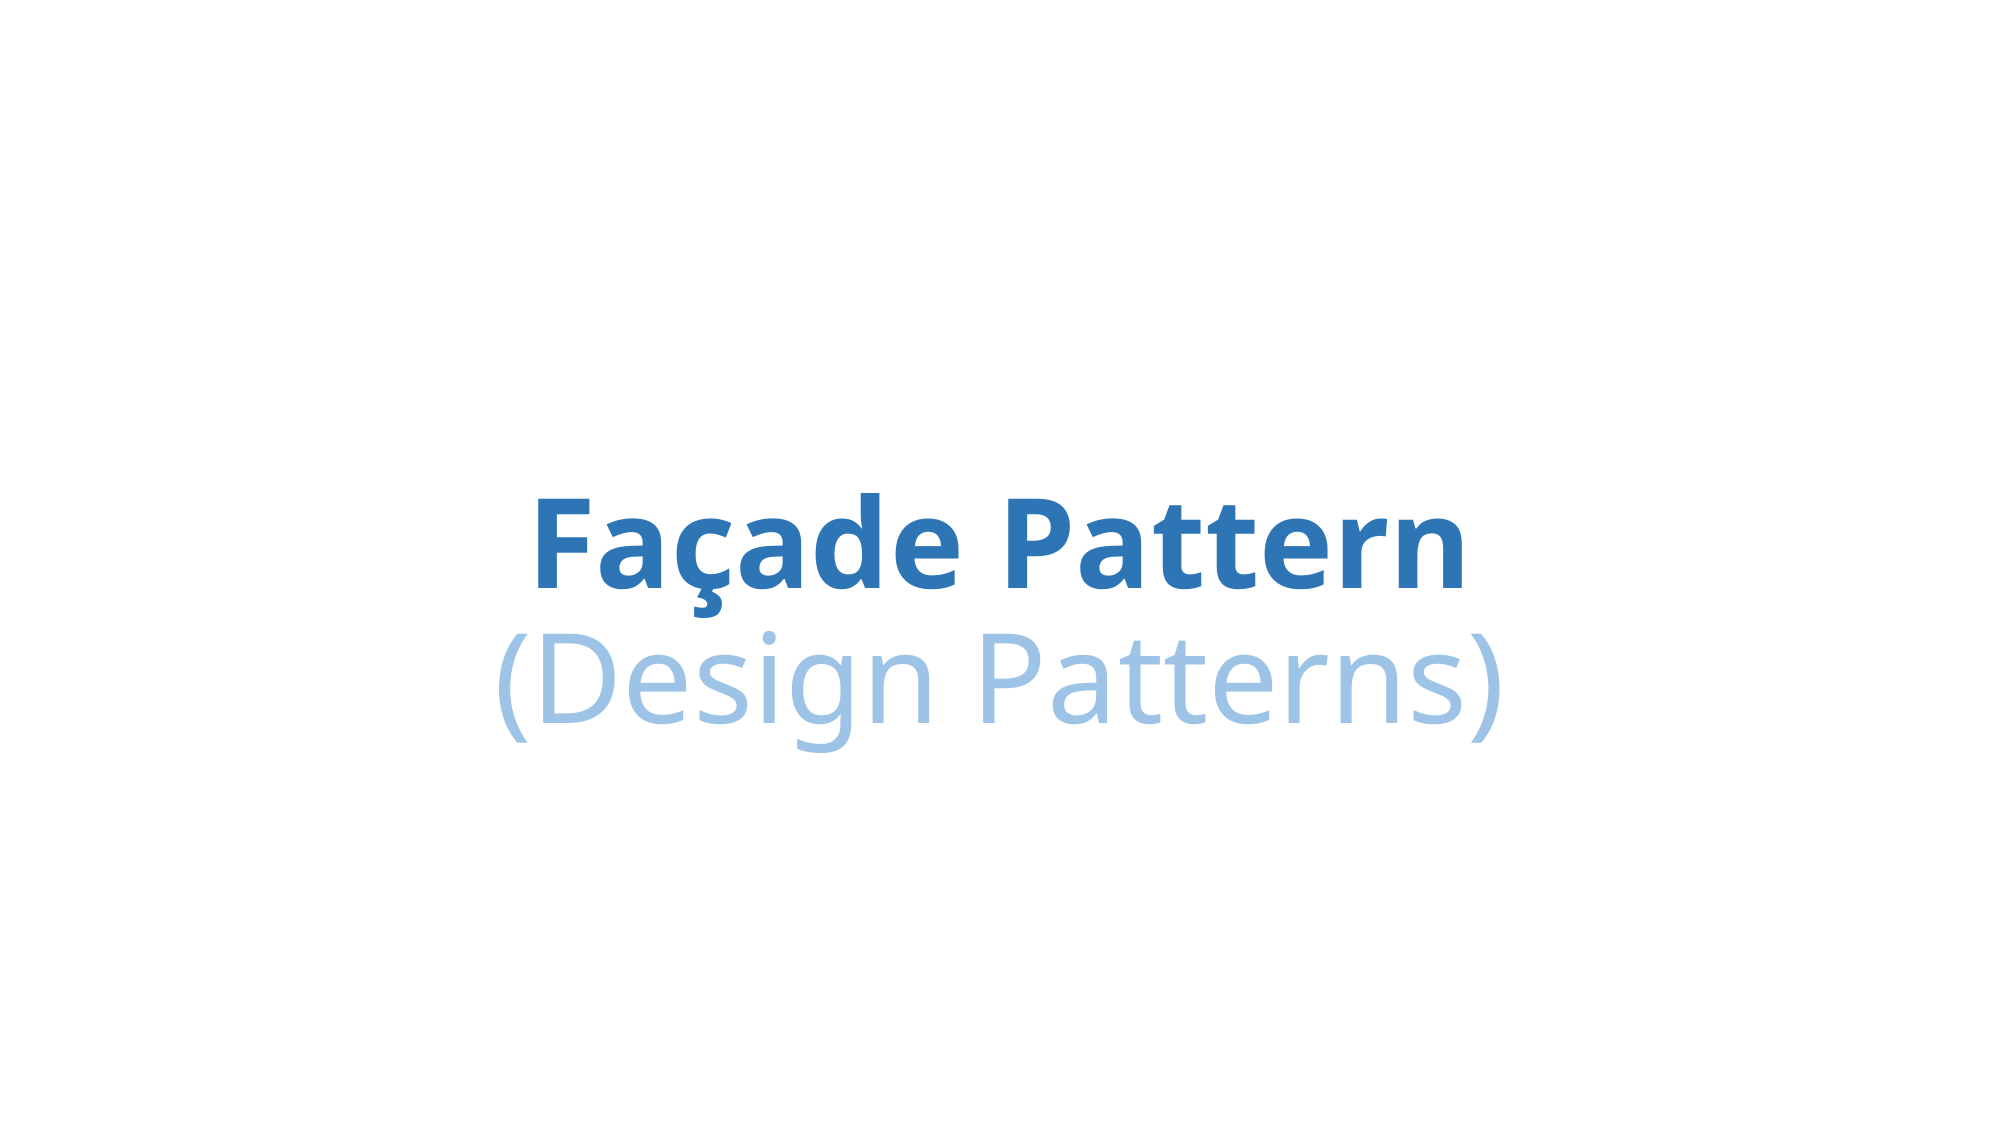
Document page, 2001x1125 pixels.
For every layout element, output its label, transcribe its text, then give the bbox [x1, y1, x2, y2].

title Façade Pattern (Design Patterns) [211, 366, 1789, 759]
